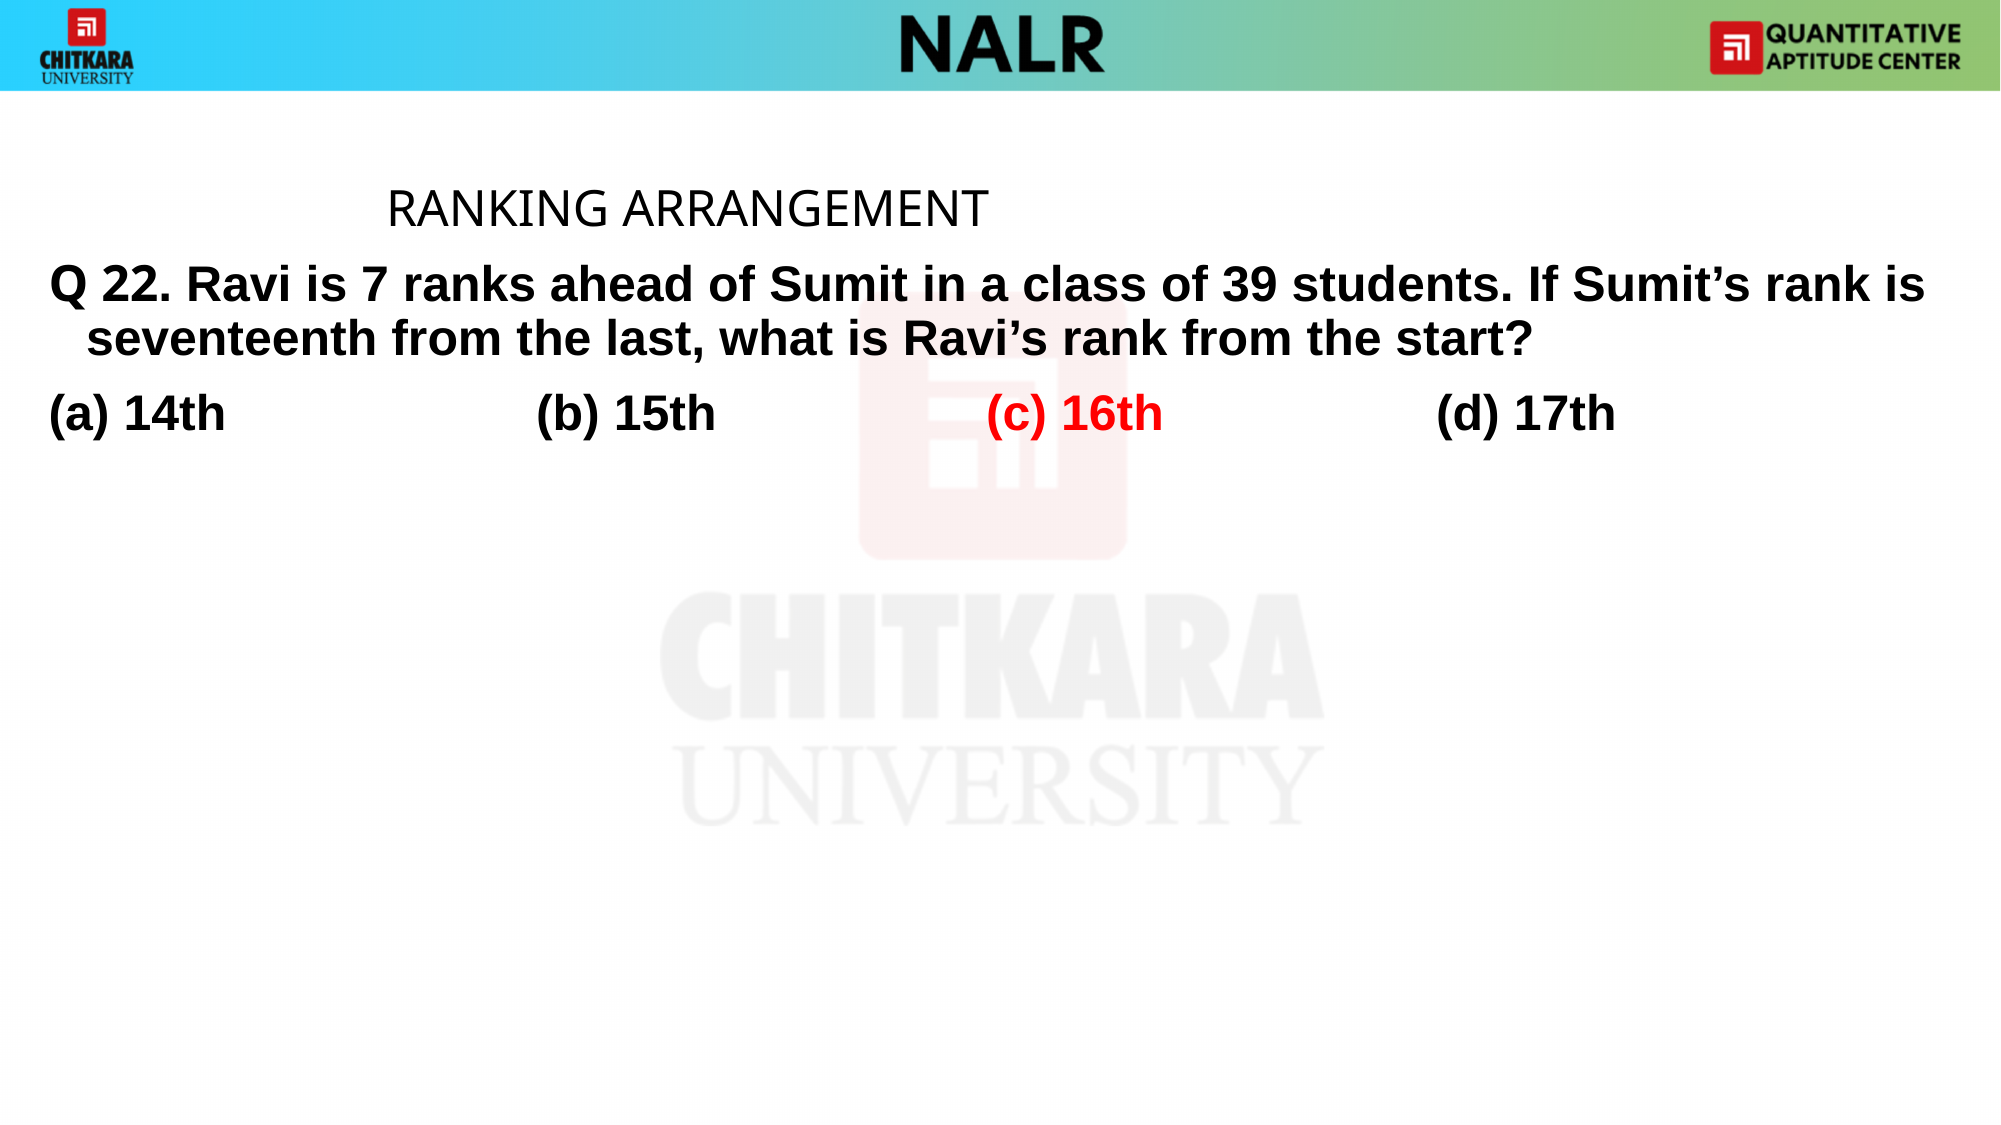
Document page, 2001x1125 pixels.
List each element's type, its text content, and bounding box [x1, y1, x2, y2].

title [41, 31, 1959, 142]
picture [0, 0, 2001, 1125]
list RANKING ARRANGEMENT Q 22. Ravi is 7 ranks ahead of Sumit in a class of 39 students. If Sumit’s rank is seventeenth from the last, what is Ravi’s rank from the start? (a) 14th (b) 15th (c) 16th (d) 17th [33, 175, 1959, 1053]
